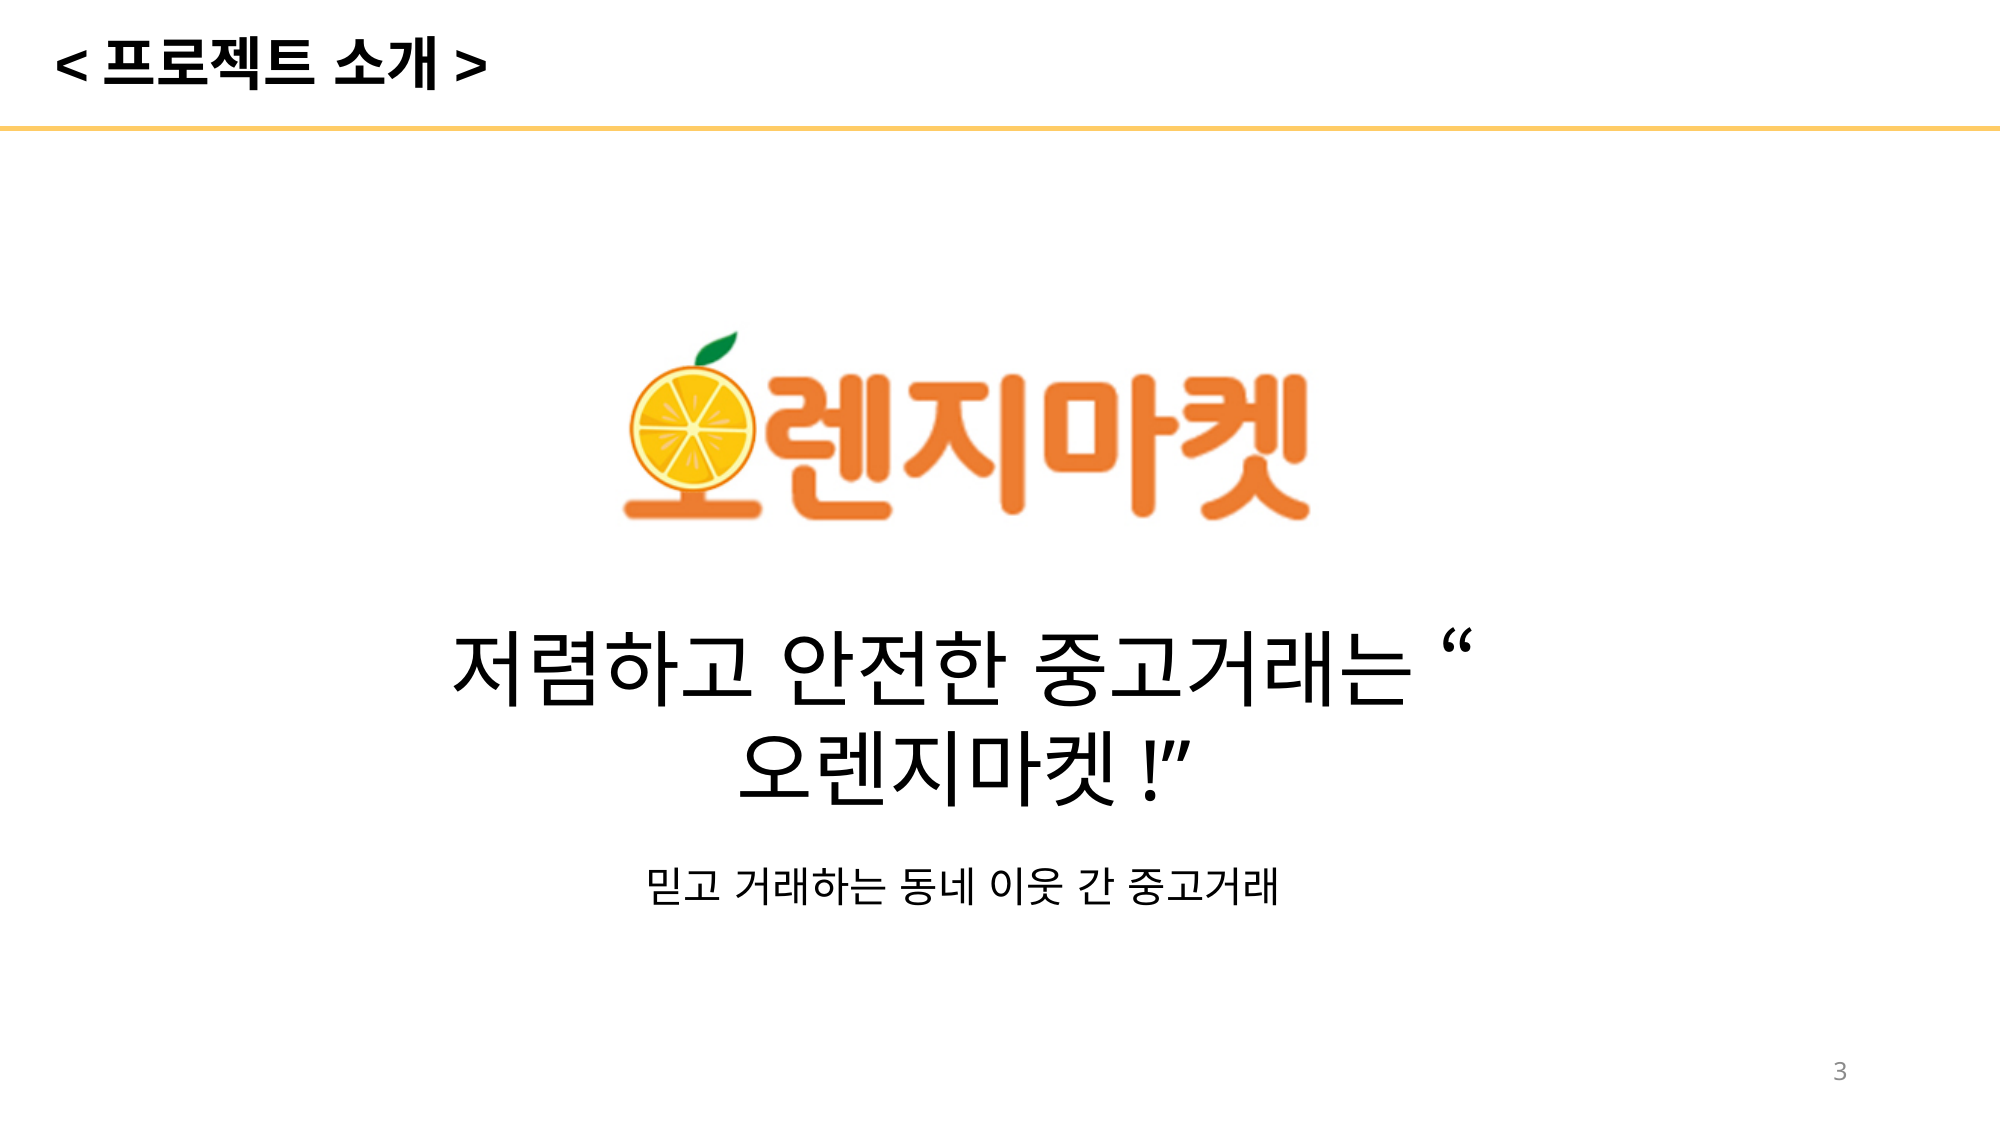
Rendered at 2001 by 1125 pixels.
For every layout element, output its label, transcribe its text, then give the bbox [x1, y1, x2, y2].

picture [580, 320, 1347, 560]
slide_number 3 [1412, 1042, 1863, 1103]
text_box 믿고 거래하는 동네 이웃 간 중고거래 [546, 853, 1381, 918]
text_box <프로젝트 소개> [39, 20, 503, 105]
text_box 저렴하고 안전한 중고거래는 “오렌지마켓!” [389, 609, 1540, 825]
